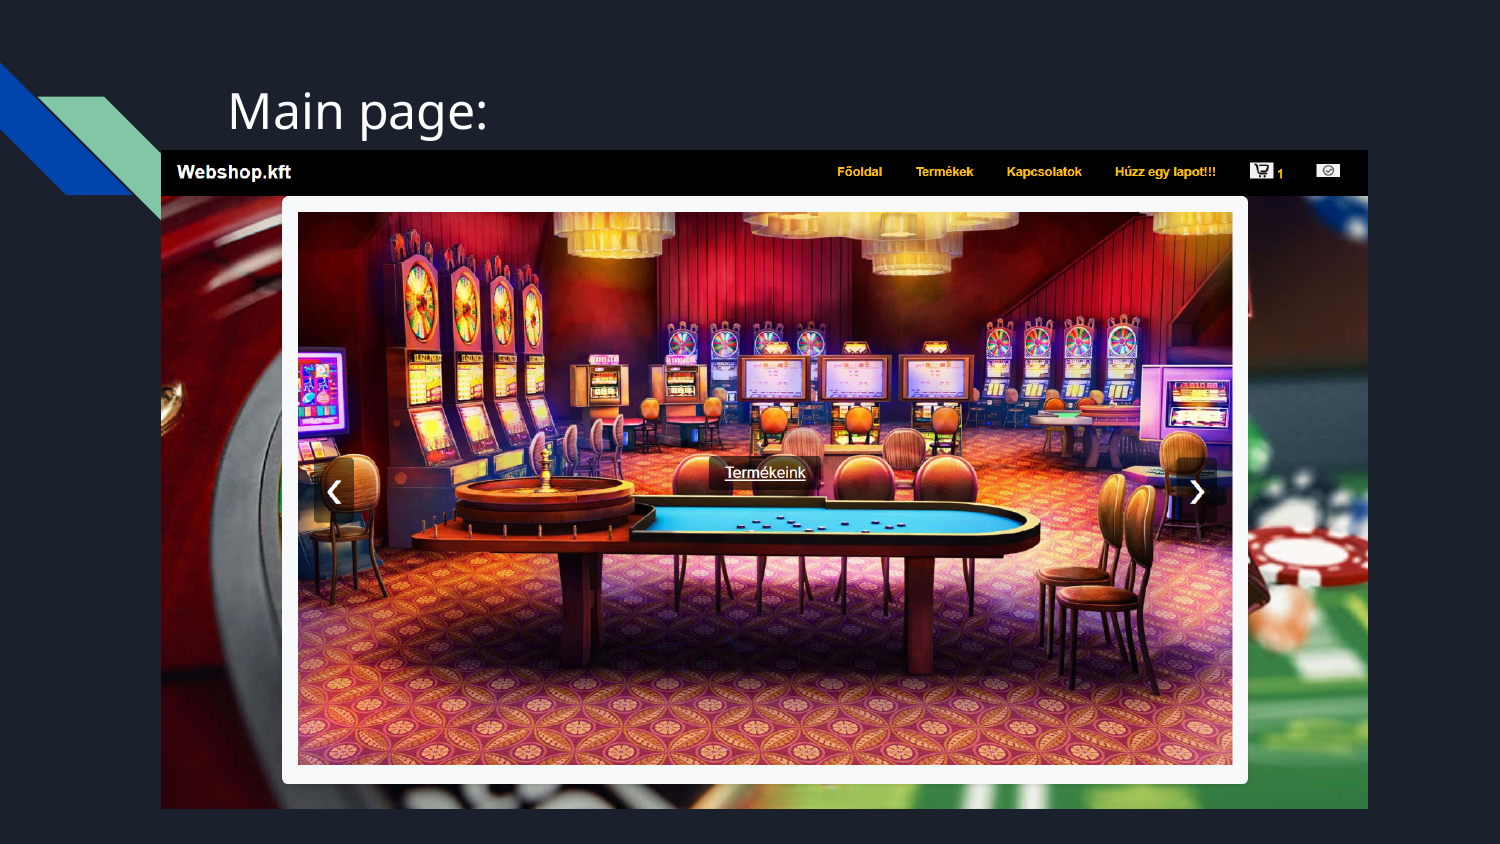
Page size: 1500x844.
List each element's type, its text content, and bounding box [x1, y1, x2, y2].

title Main page: [212, 64, 1368, 149]
picture [161, 149, 1368, 809]
